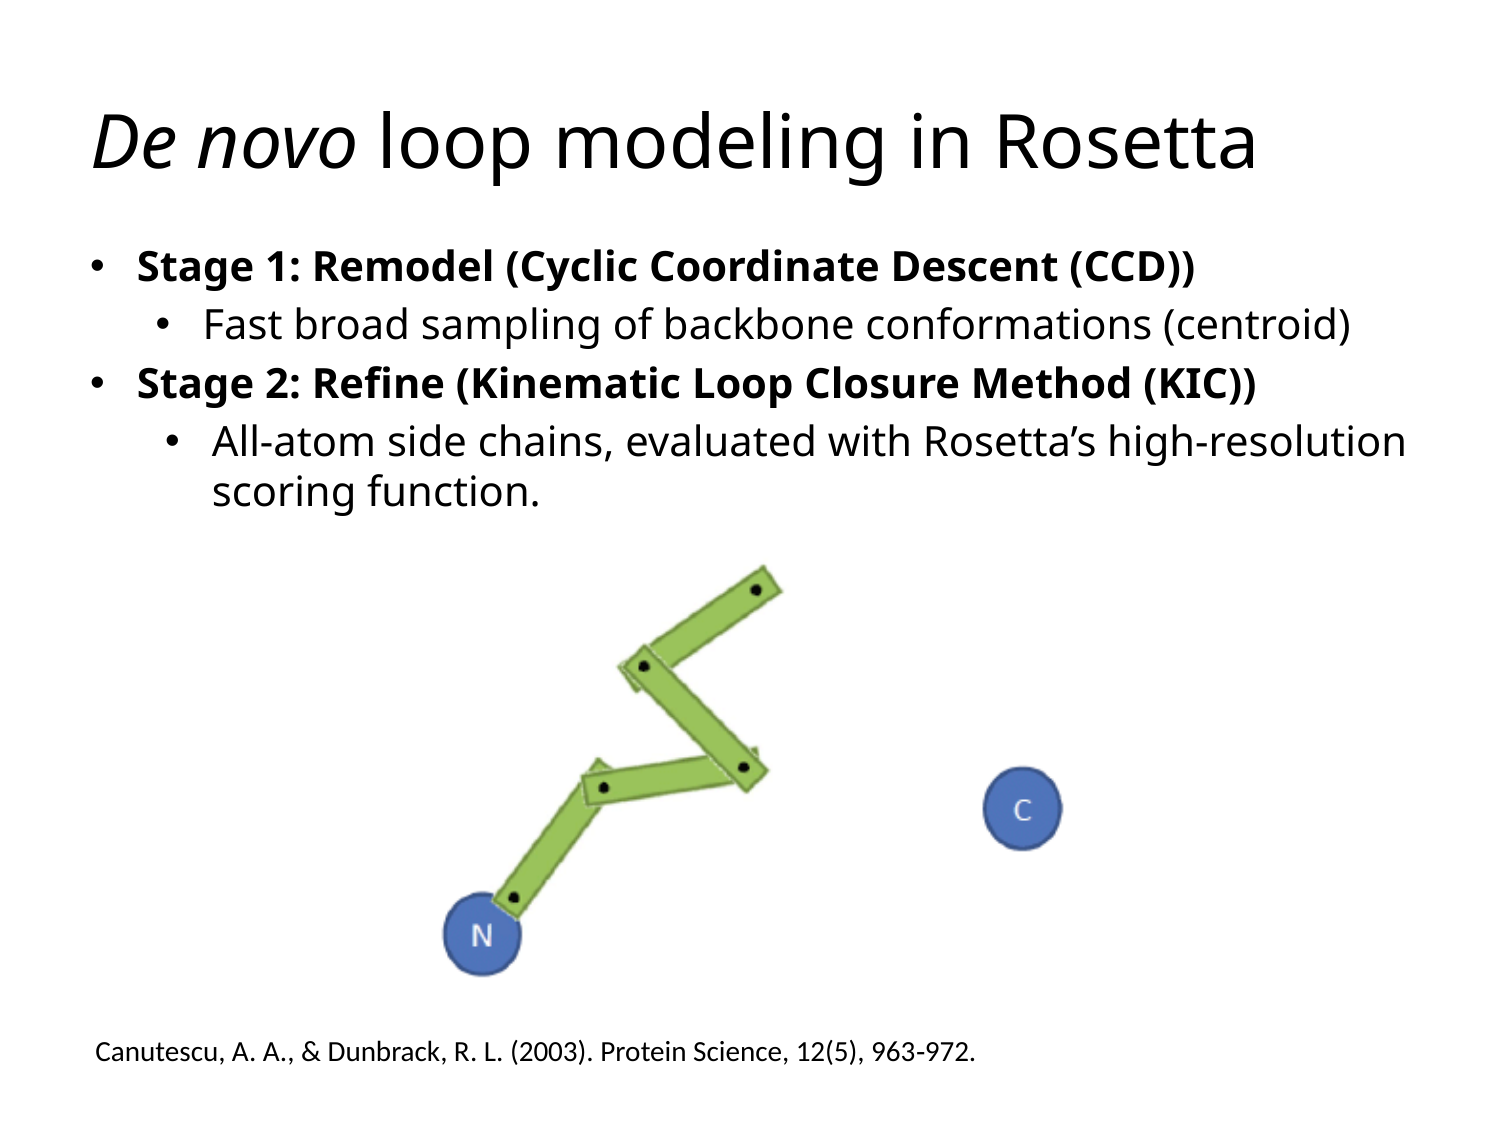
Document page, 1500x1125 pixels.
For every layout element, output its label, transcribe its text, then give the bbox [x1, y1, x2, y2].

picture [425, 531, 1075, 1007]
text_box Canutescu, A. A., & Dunbrack, R. L. (2003). Protein Science, 12(5), 963‐972. [80, 1024, 993, 1075]
list Stage 1: Remodel (Cyclic Coordinate Descent (CCD)) Fast broad sampling of backbone conformations (centroid) Stage 2: Refine (Kinematic Loop Closure Method (KIC)) All-atom side chains, evaluated with Rosetta’s high-resolution scoring function. [75, 232, 1425, 522]
title De novo loop modeling in Rosetta [75, 45, 1425, 232]
